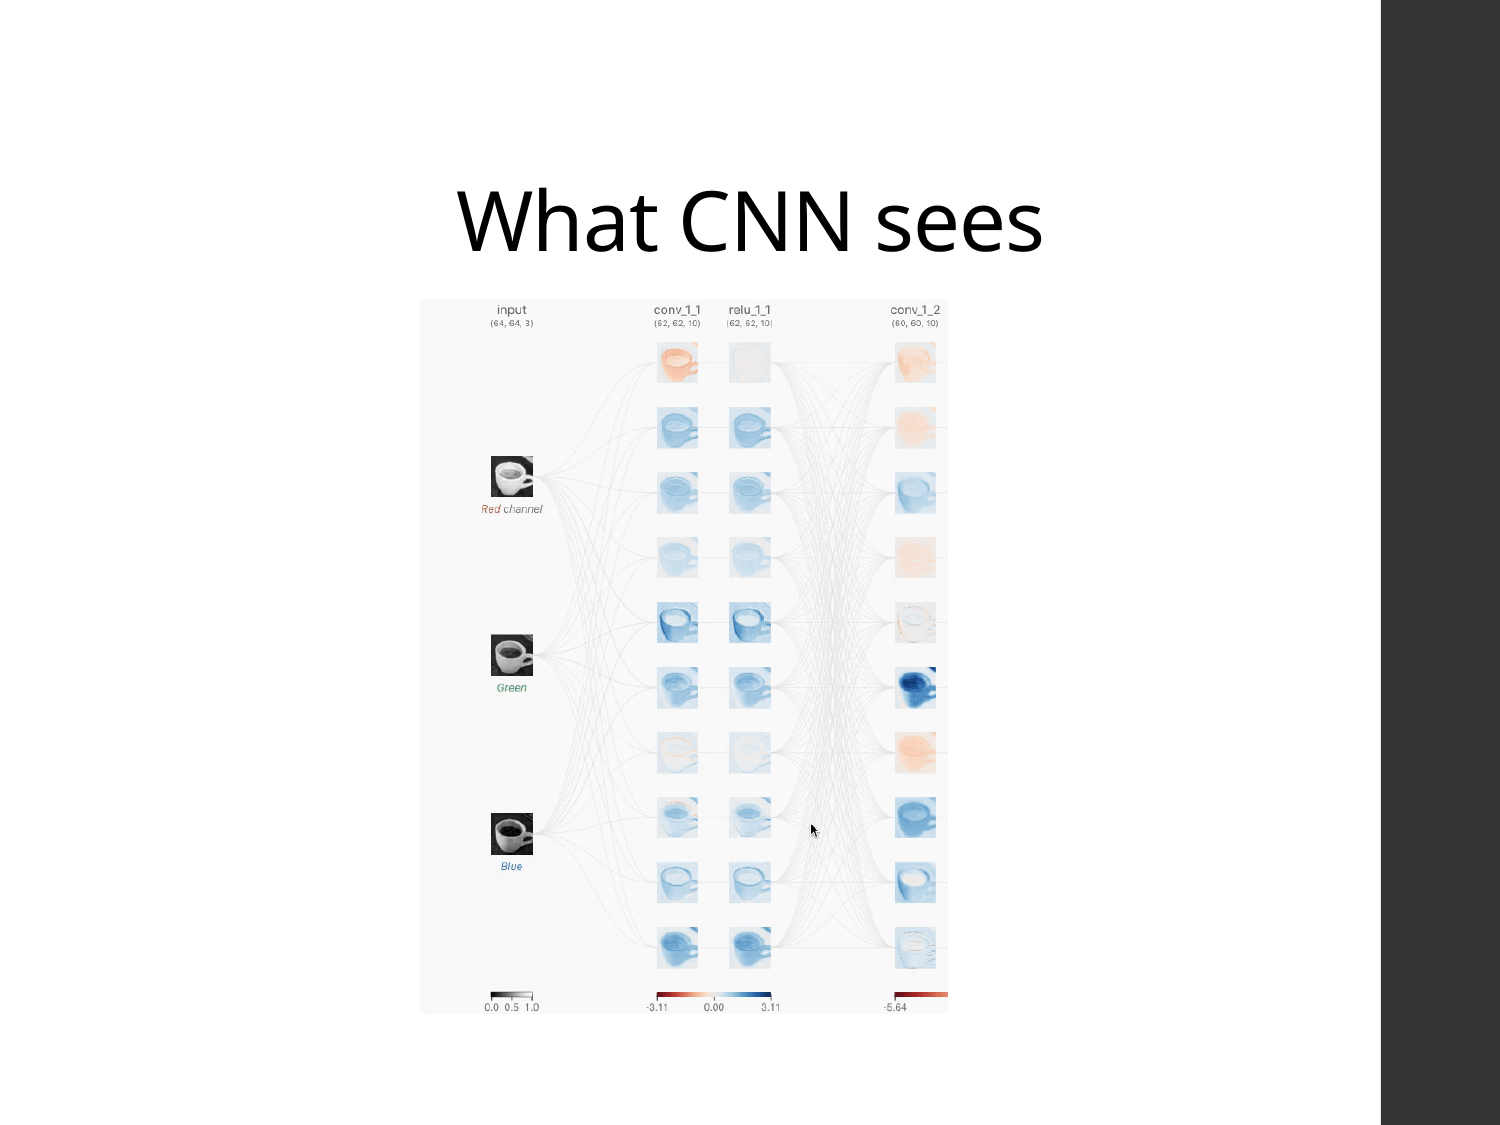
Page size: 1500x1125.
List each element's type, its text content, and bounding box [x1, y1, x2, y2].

title What CNN sees [155, 60, 1348, 278]
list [419, 299, 948, 1015]
